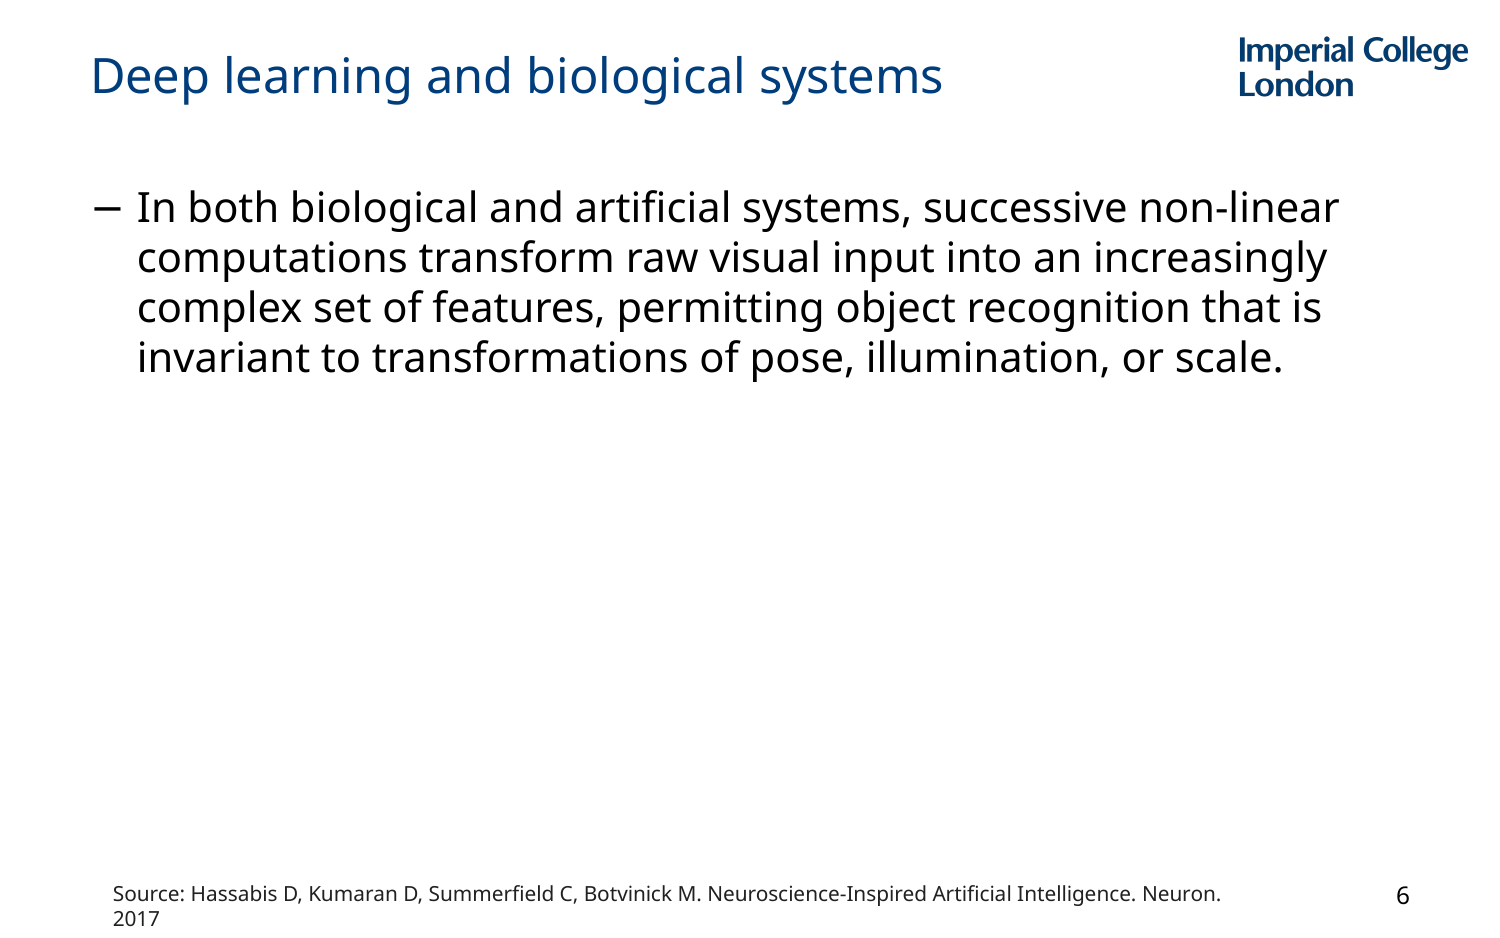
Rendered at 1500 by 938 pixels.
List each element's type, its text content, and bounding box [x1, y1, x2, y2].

slide_number 6 [1074, 872, 1426, 920]
list In both biological and artificial systems, successive non-linear computations transform raw visual input into an increasingly complex set of features, permitting object recognition that is invariant to transformations of pose, illumination, or scale. [75, 173, 1425, 853]
title Deep learning and biological systems [75, 0, 1425, 153]
picture [1425, 18, 1486, 114]
text_box Source: Hassabis D, Kumaran D, Summerfield C, Botvinick M. Neuroscience-Inspired Artificial Intelligence. Neuron. 2017 [98, 873, 1256, 938]
